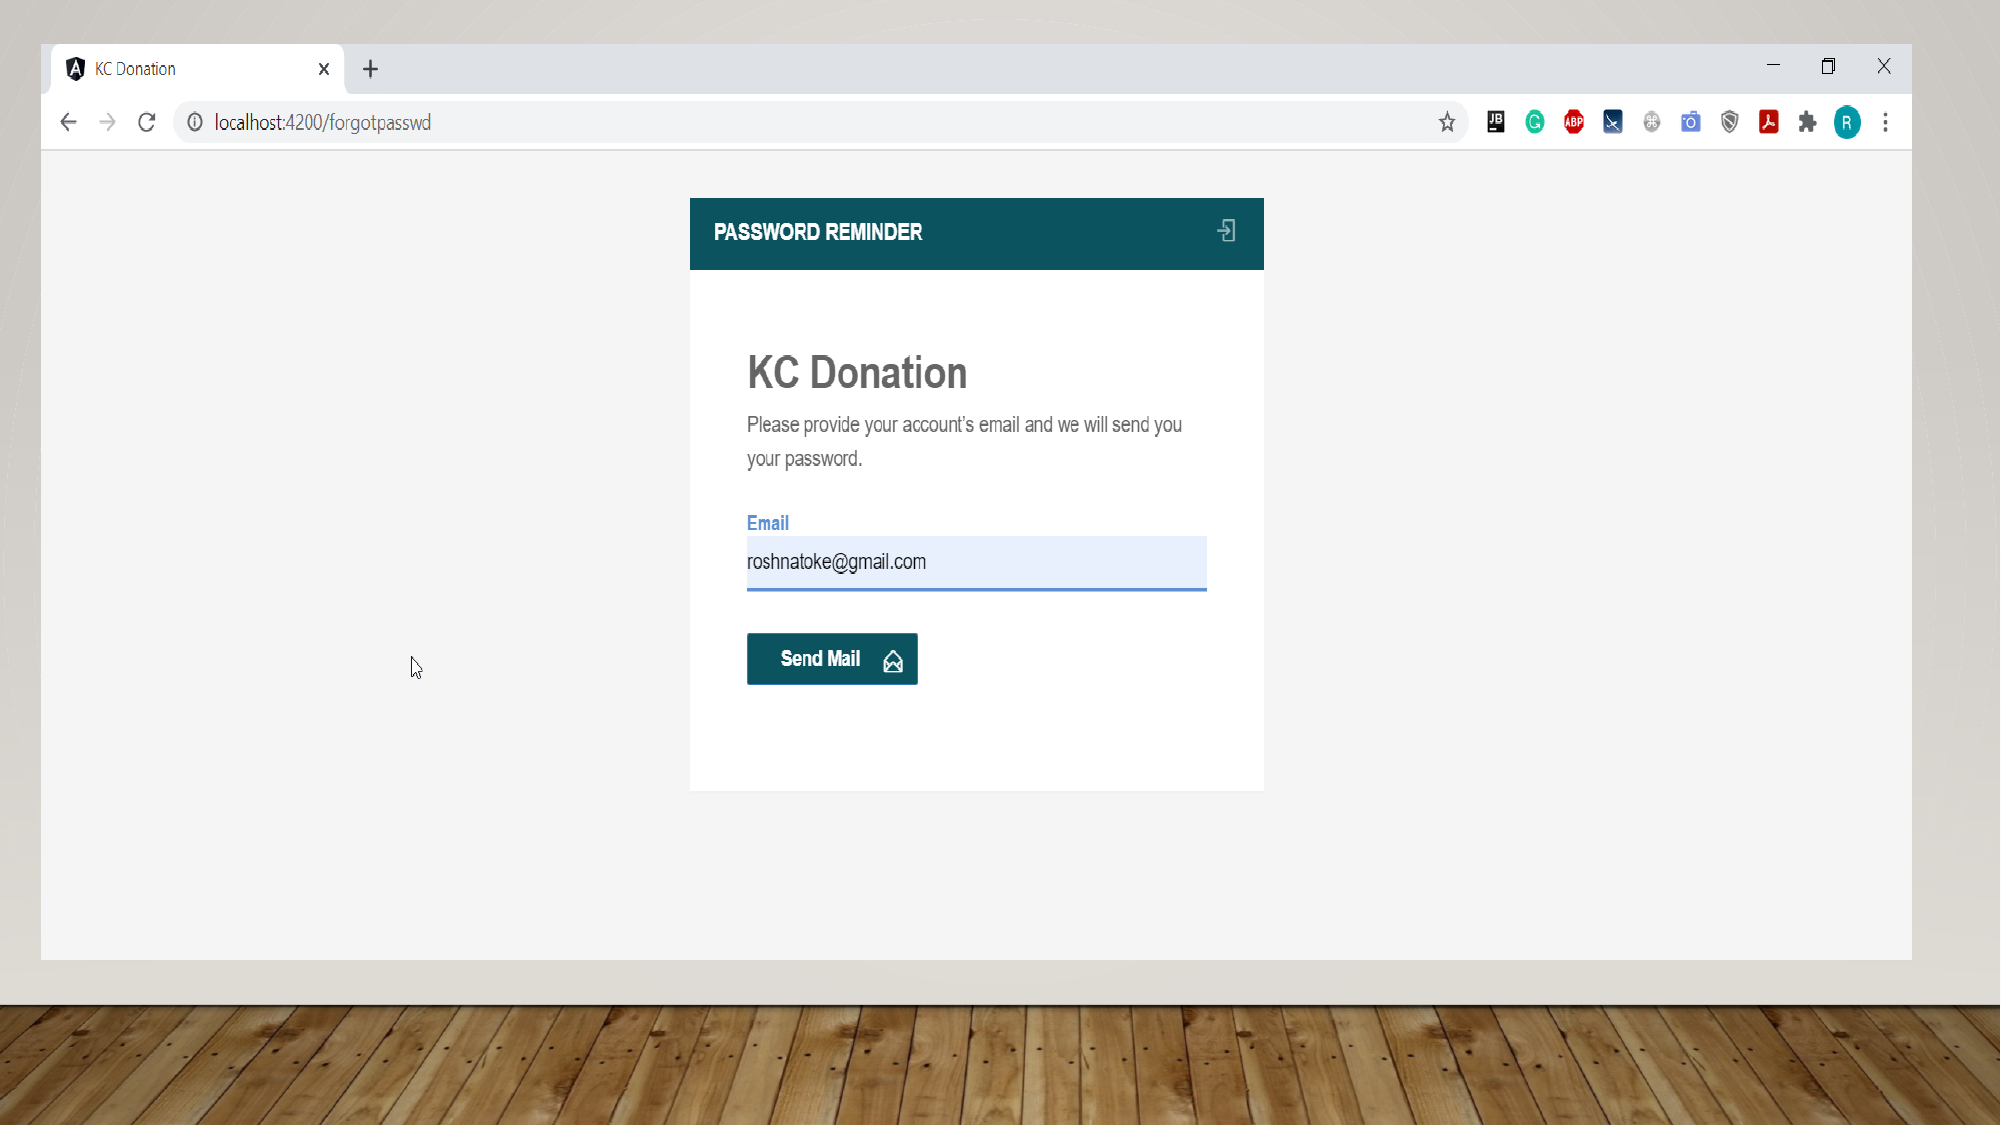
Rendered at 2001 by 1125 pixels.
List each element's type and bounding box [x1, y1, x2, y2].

picture [0, 1005, 2000, 1125]
picture [41, 44, 1912, 960]
